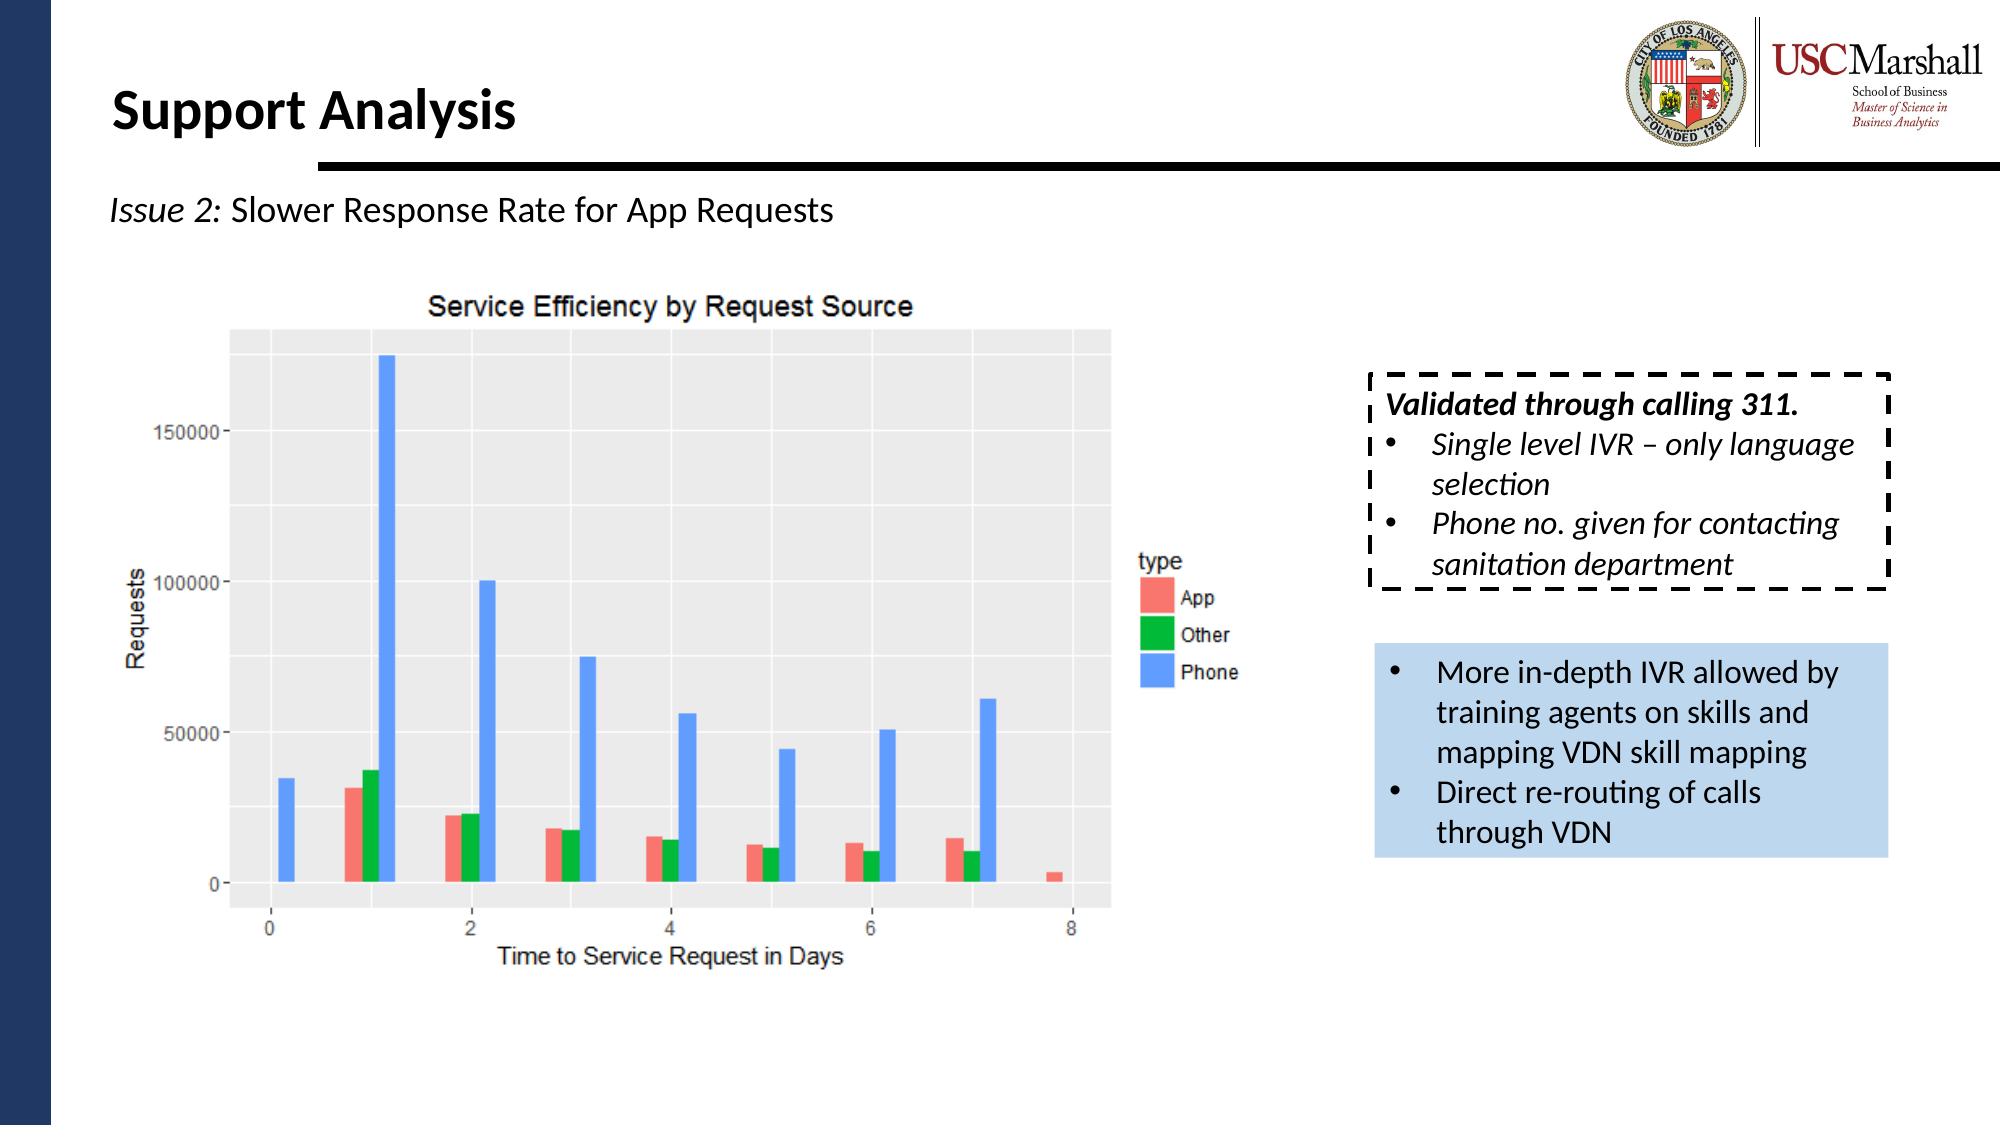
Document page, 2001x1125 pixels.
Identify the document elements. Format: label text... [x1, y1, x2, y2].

text_box [318, 162, 2000, 171]
picture [107, 281, 1280, 981]
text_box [1622, 16, 1999, 151]
text_box More in-depth IVR allowed by training agents on skills and mapping VDN skill mapping Direct re-routing of calls through VDN [1374, 643, 1889, 858]
text_box Validated through calling 311. Single level IVR – only language selection Phone no. given for contacting sanitation department [1370, 374, 1889, 589]
text_box Support Analysis [98, 64, 951, 149]
text_box Issue 2: Slower Response Rate for App Requests [94, 177, 1952, 238]
text_box [0, 0, 53, 1125]
